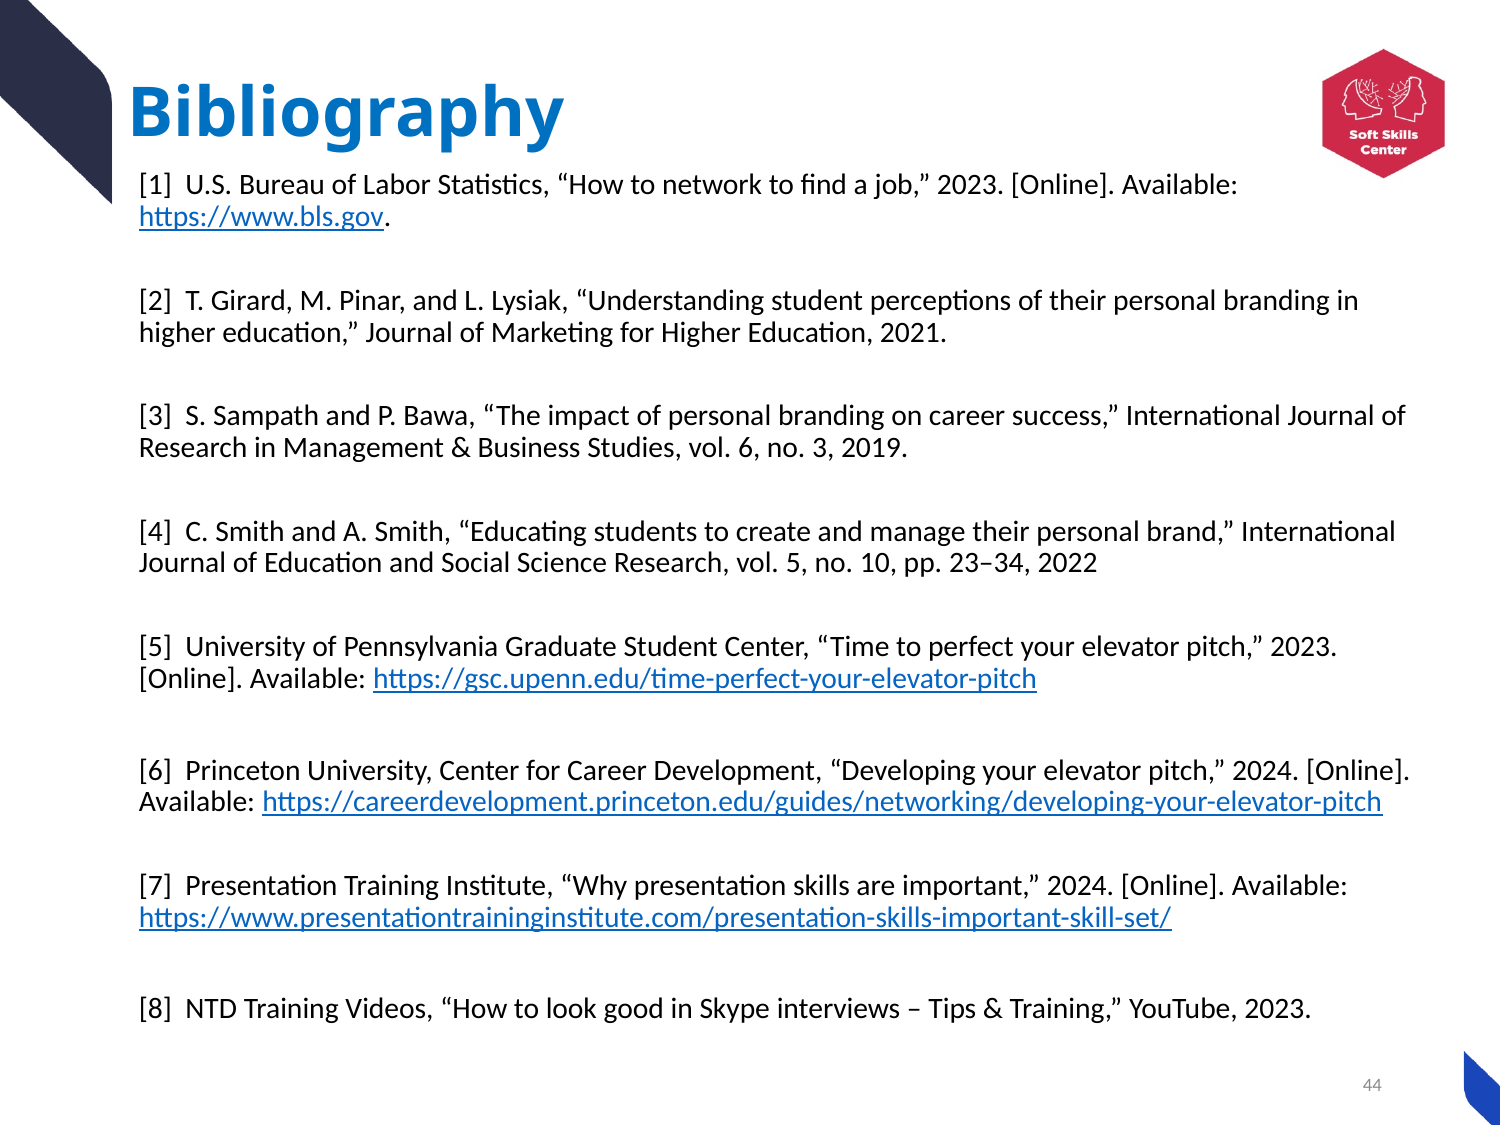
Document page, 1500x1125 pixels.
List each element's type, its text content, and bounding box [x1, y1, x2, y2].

list [1] U.S. Bureau of Labor Statistics, “How to network to find a job,” 2023. [Online]. Available: https://www.bls.gov. [2] T. Girard, M. Pinar, and L. Lysiak, “Understanding student perceptions of their personal branding in higher education,” Journal of Marketing for Higher Education, 2021. [3] S. Sampath and P. Bawa, “The impact of personal branding on career success,” International Journal of Research in Management & Business Studies, vol. 6, no. 3, 2019. [4] C. Smith and A. Smith, “Educating students to create and manage their personal brand,” International Journal of Education and Social Science Research, vol. 5, no. 10, pp. 23–34, 2022 [5] University of Pennsylvania Graduate Student Center, “Time to perfect your elevator pitch,” 2023. [Online]. Available: https://gsc.upenn.edu/time-perfect-your-elevator-pitch [6] Princeton University, Center for Career Development, “Developing your elevator pitch,” 2024. [Online]. Available: https://careerdevelopment.princeton.edu/guides/networking/developing-your-elevator-pitch [7] Presentation Training Institute, “Why presentation skills are important,” 2024. [Online]. Available: https://www.presentationtraininginstitute.com/presentation-skills-important-skill-set/ [8] NTD Training Videos, “How to look good in Skype interviews – Tips & Training,” YouTube, 2023. [123, 161, 1447, 1068]
picture [1305, 37, 1464, 192]
title Bibliography [112, 5, 1406, 224]
slide_number 44 [1059, 1068, 1397, 1103]
picture [1463, 1040, 1500, 1125]
picture [0, 0, 135, 219]
